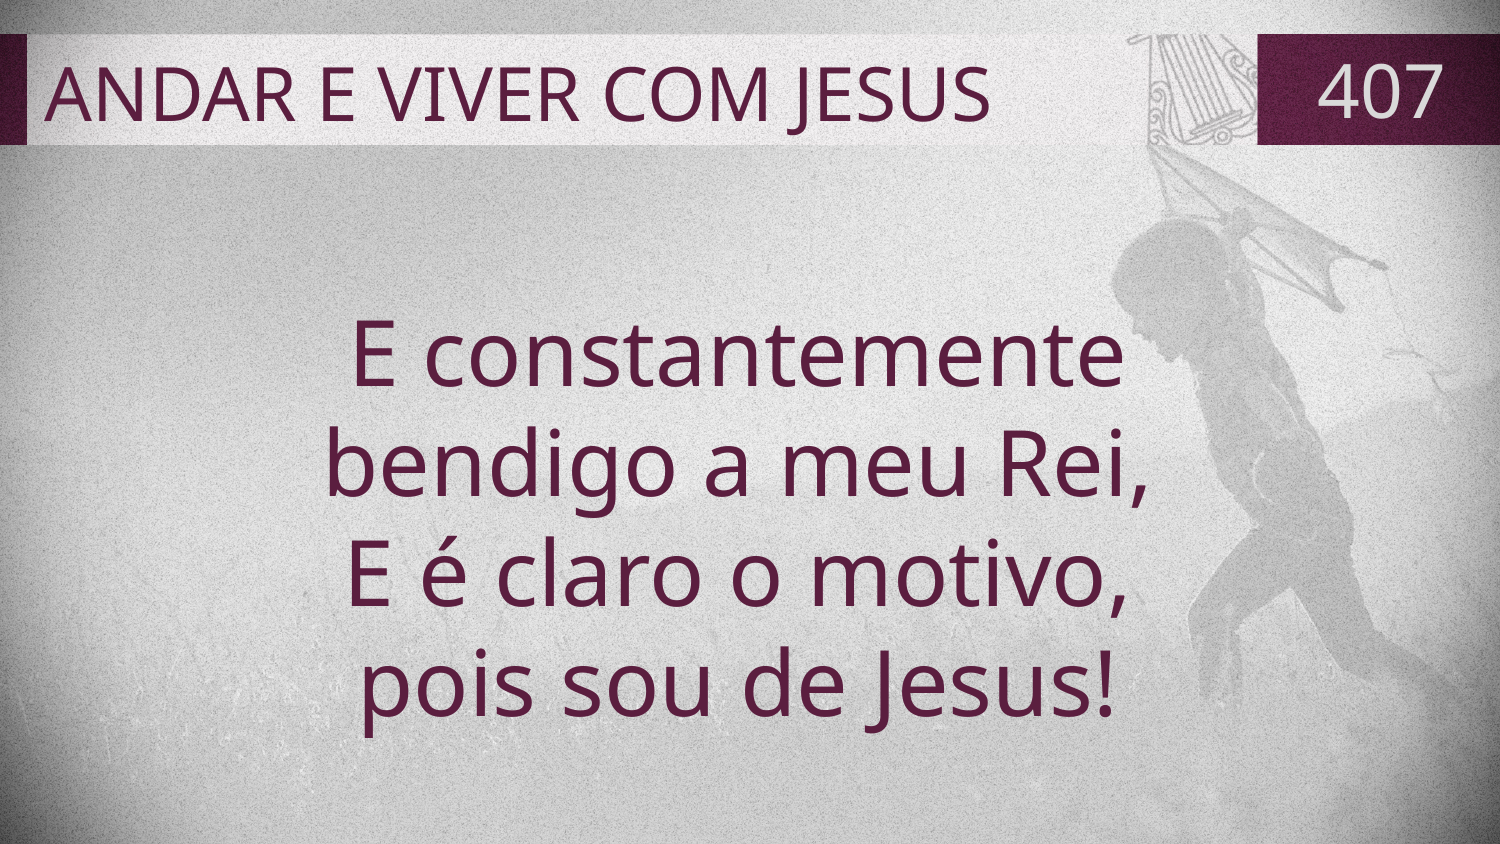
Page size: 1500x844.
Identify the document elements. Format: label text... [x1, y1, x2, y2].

title ANDAR E VIVER COM JESUS [29, 33, 1258, 151]
list 407 [1281, 36, 1483, 143]
list E constantemente bendigo a meu Rei, E é claro o motivo, pois sou de Jesus! [0, 185, 1500, 844]
picture [0, 0, 1500, 185]
